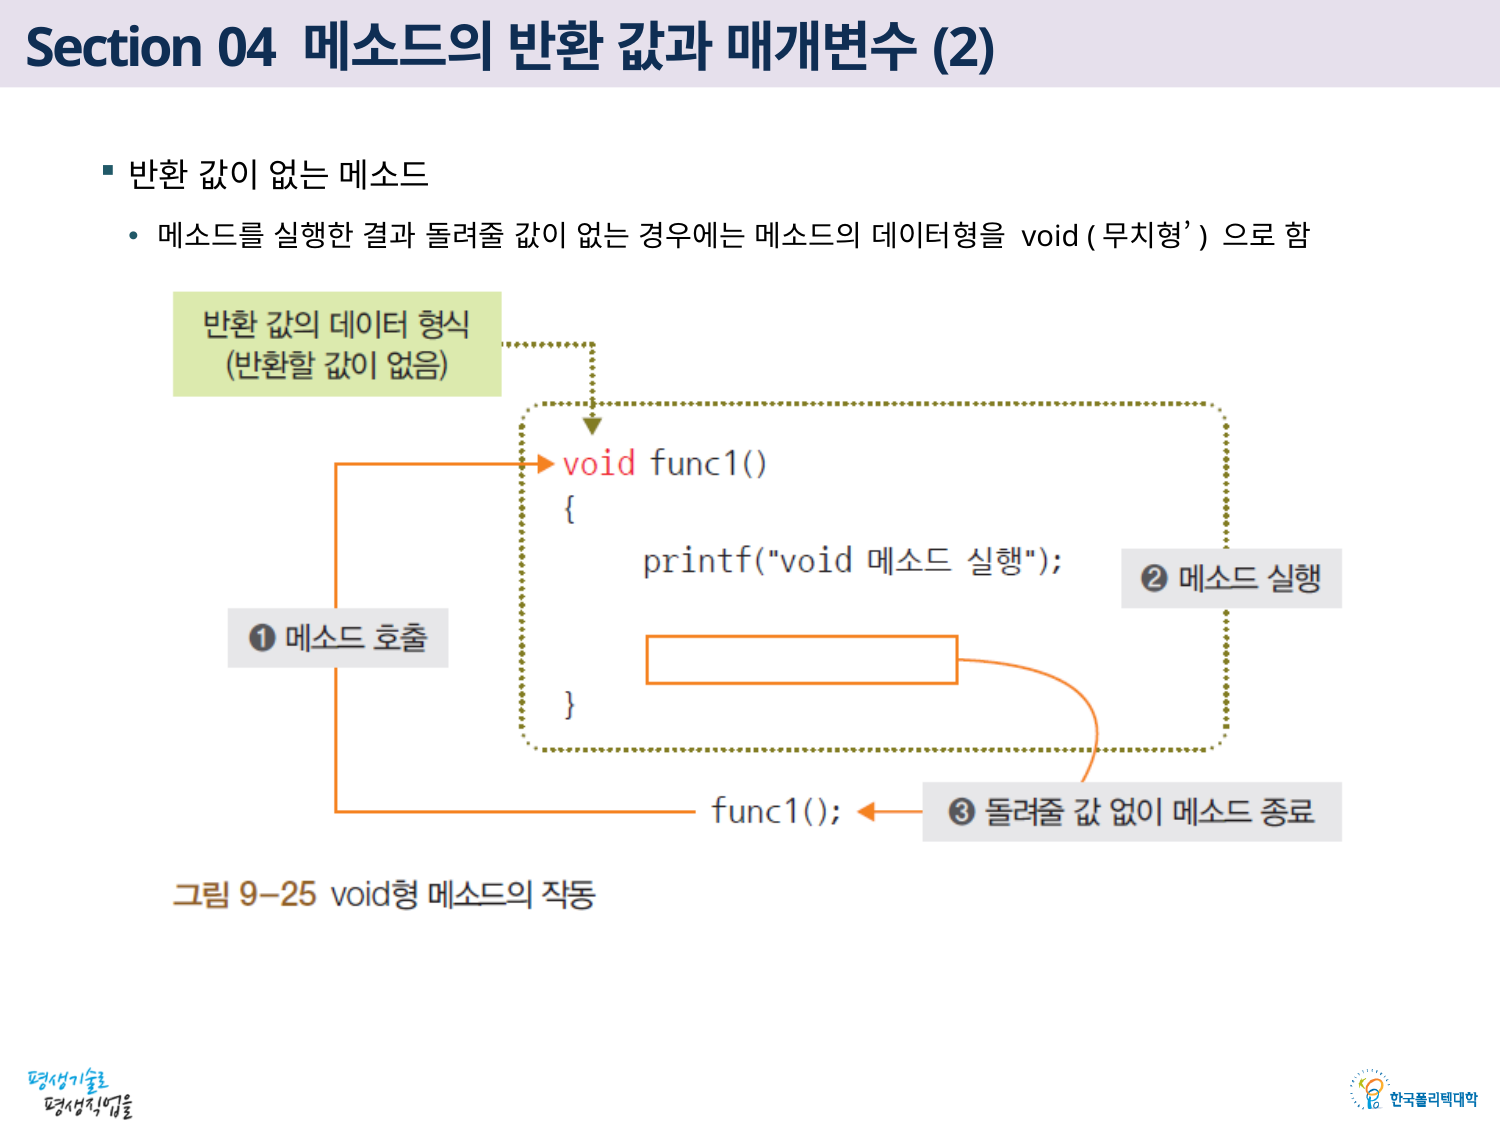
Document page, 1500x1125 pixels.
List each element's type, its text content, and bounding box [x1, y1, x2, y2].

picture [1346, 1064, 1481, 1114]
list 반환 값이 없는 메소드 메소드를 실행한 결과 돌려줄 값이 없는 경우에는 메소드의 데이터형을 void (무치형’) 으로 함 [10, 126, 1481, 1057]
picture [17, 1062, 167, 1122]
title Section 04 메소드의 반환 값과 매개변수(2) [10, 5, 1288, 84]
picture [153, 281, 1347, 914]
